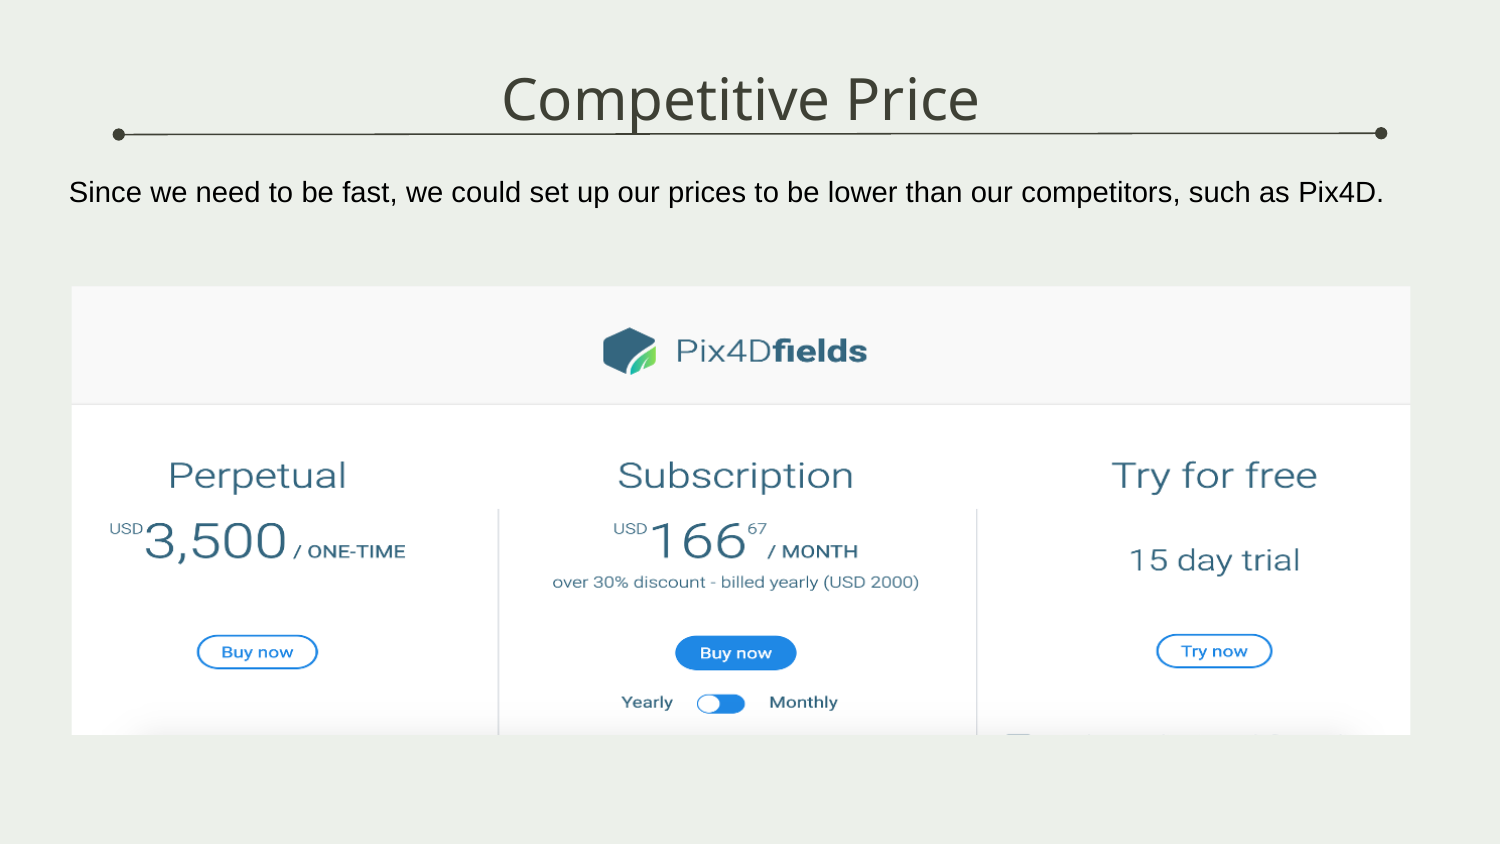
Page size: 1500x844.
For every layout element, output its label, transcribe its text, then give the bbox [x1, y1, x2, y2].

title Competitive Price [102, 46, 1380, 141]
picture [71, 272, 1411, 735]
text_box Since we need to be fast, we could set up our prices to be lower than our competitors, such as Pix4D. [53, 153, 1456, 224]
